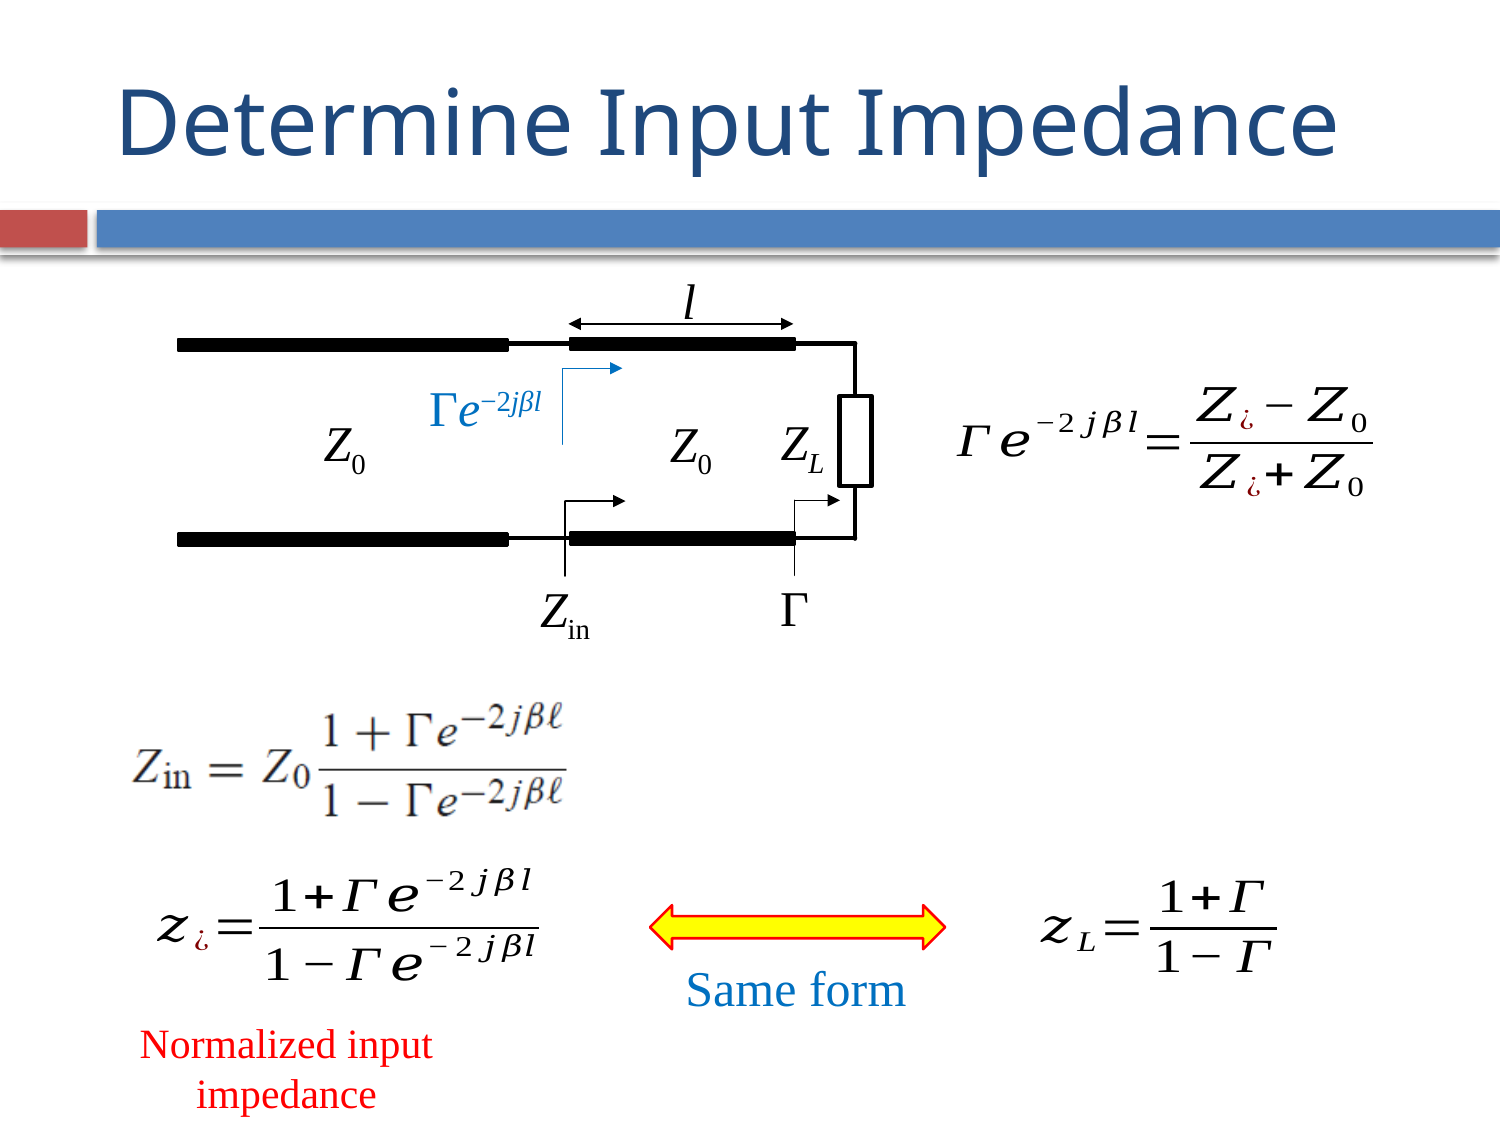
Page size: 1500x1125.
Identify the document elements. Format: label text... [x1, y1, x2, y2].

text_box Same form [665, 949, 926, 1024]
text_box [570, 337, 796, 350]
text_box l [646, 262, 732, 323]
text_box ZL [760, 403, 845, 487]
text_box [177, 339, 508, 351]
picture [128, 696, 569, 822]
text_box l [646, 334, 732, 338]
title Determine Input Impedance [99, 37, 1438, 200]
text_box Z0 [302, 404, 388, 488]
text_box Z0 [648, 404, 734, 488]
text_box Γe−2jβl [408, 368, 562, 444]
text_box [571, 532, 789, 545]
text_box [177, 533, 508, 546]
text_box [649, 905, 946, 949]
text_box Normalized input impedance [29, 1009, 544, 1125]
text_box Zin [522, 570, 608, 653]
text_box Γ [752, 569, 837, 644]
text_box [839, 396, 872, 486]
